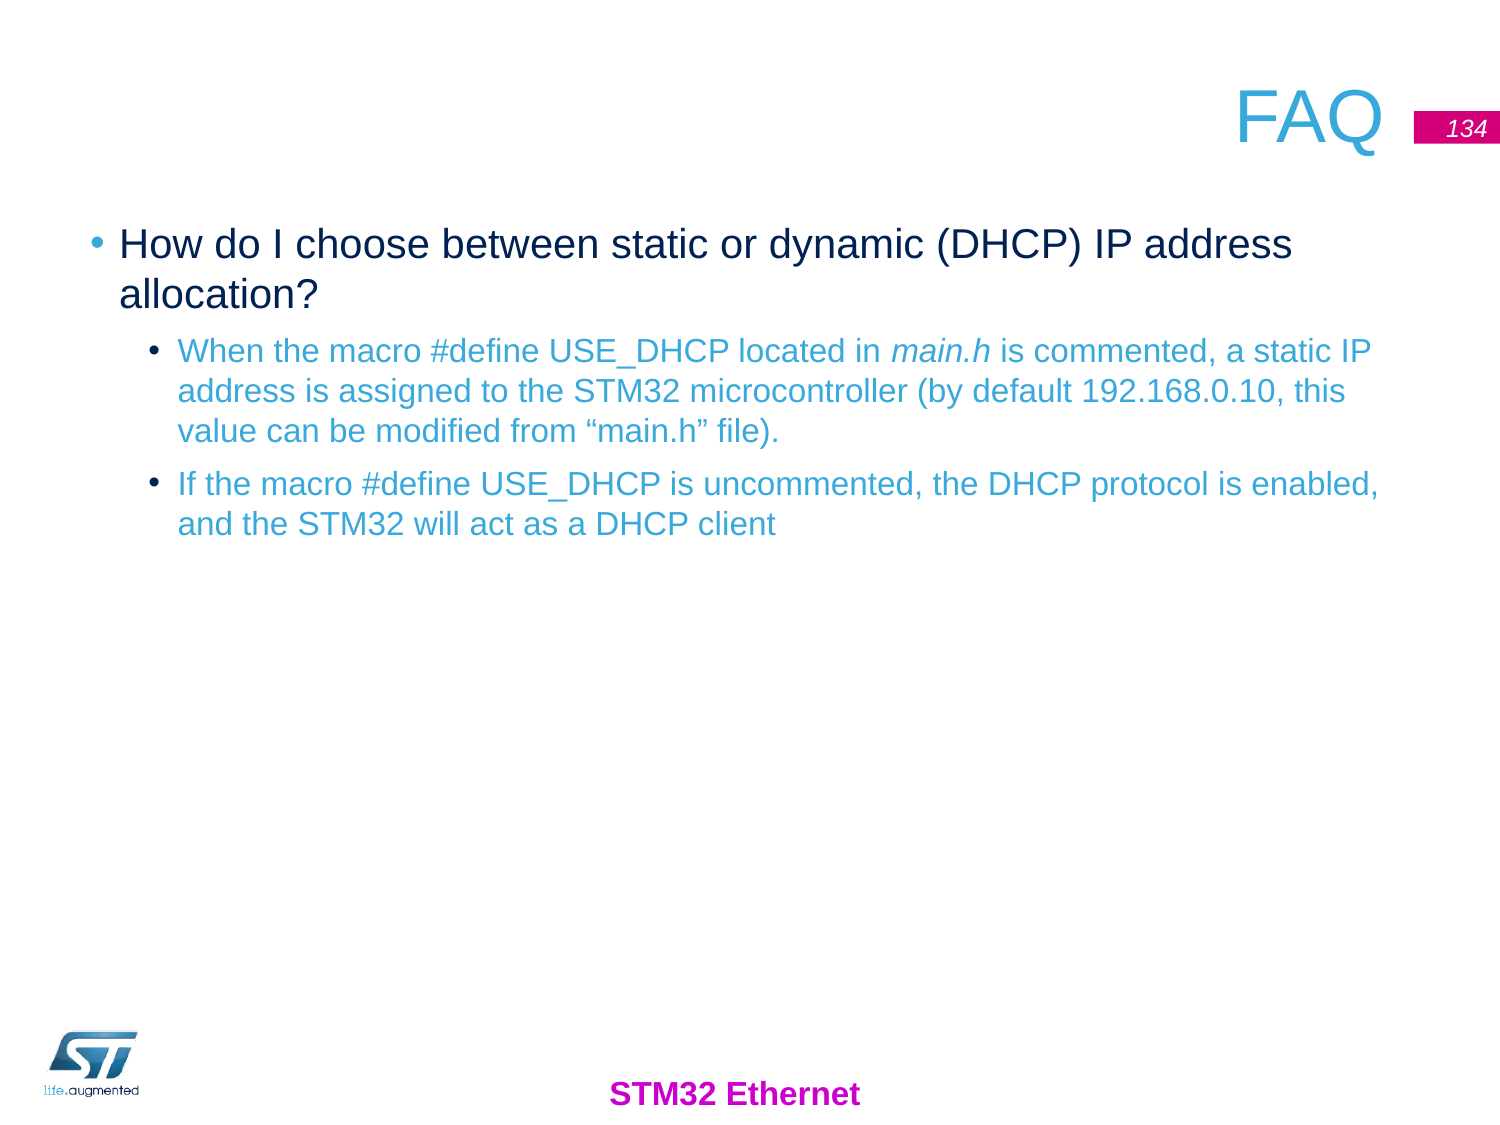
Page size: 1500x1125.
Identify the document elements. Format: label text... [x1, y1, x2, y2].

slide_number 134 [1413, 111, 1500, 144]
list How do I choose between static or dynamic (DHCP) IP address allocation? When the macro #define USE_DHCP located in main.h is commented, a static IP address is assigned to the STM32 microcontroller (by default 192.168.0.10, this value can be modified from “main.h” file). If the macro #define USE_DHCP is uncommented, the DHCP protocol is enabled, and the STM32 will act as a DHCP client [75, 209, 1425, 553]
picture [36, 1022, 147, 1103]
title FAQ [75, 19, 1400, 207]
